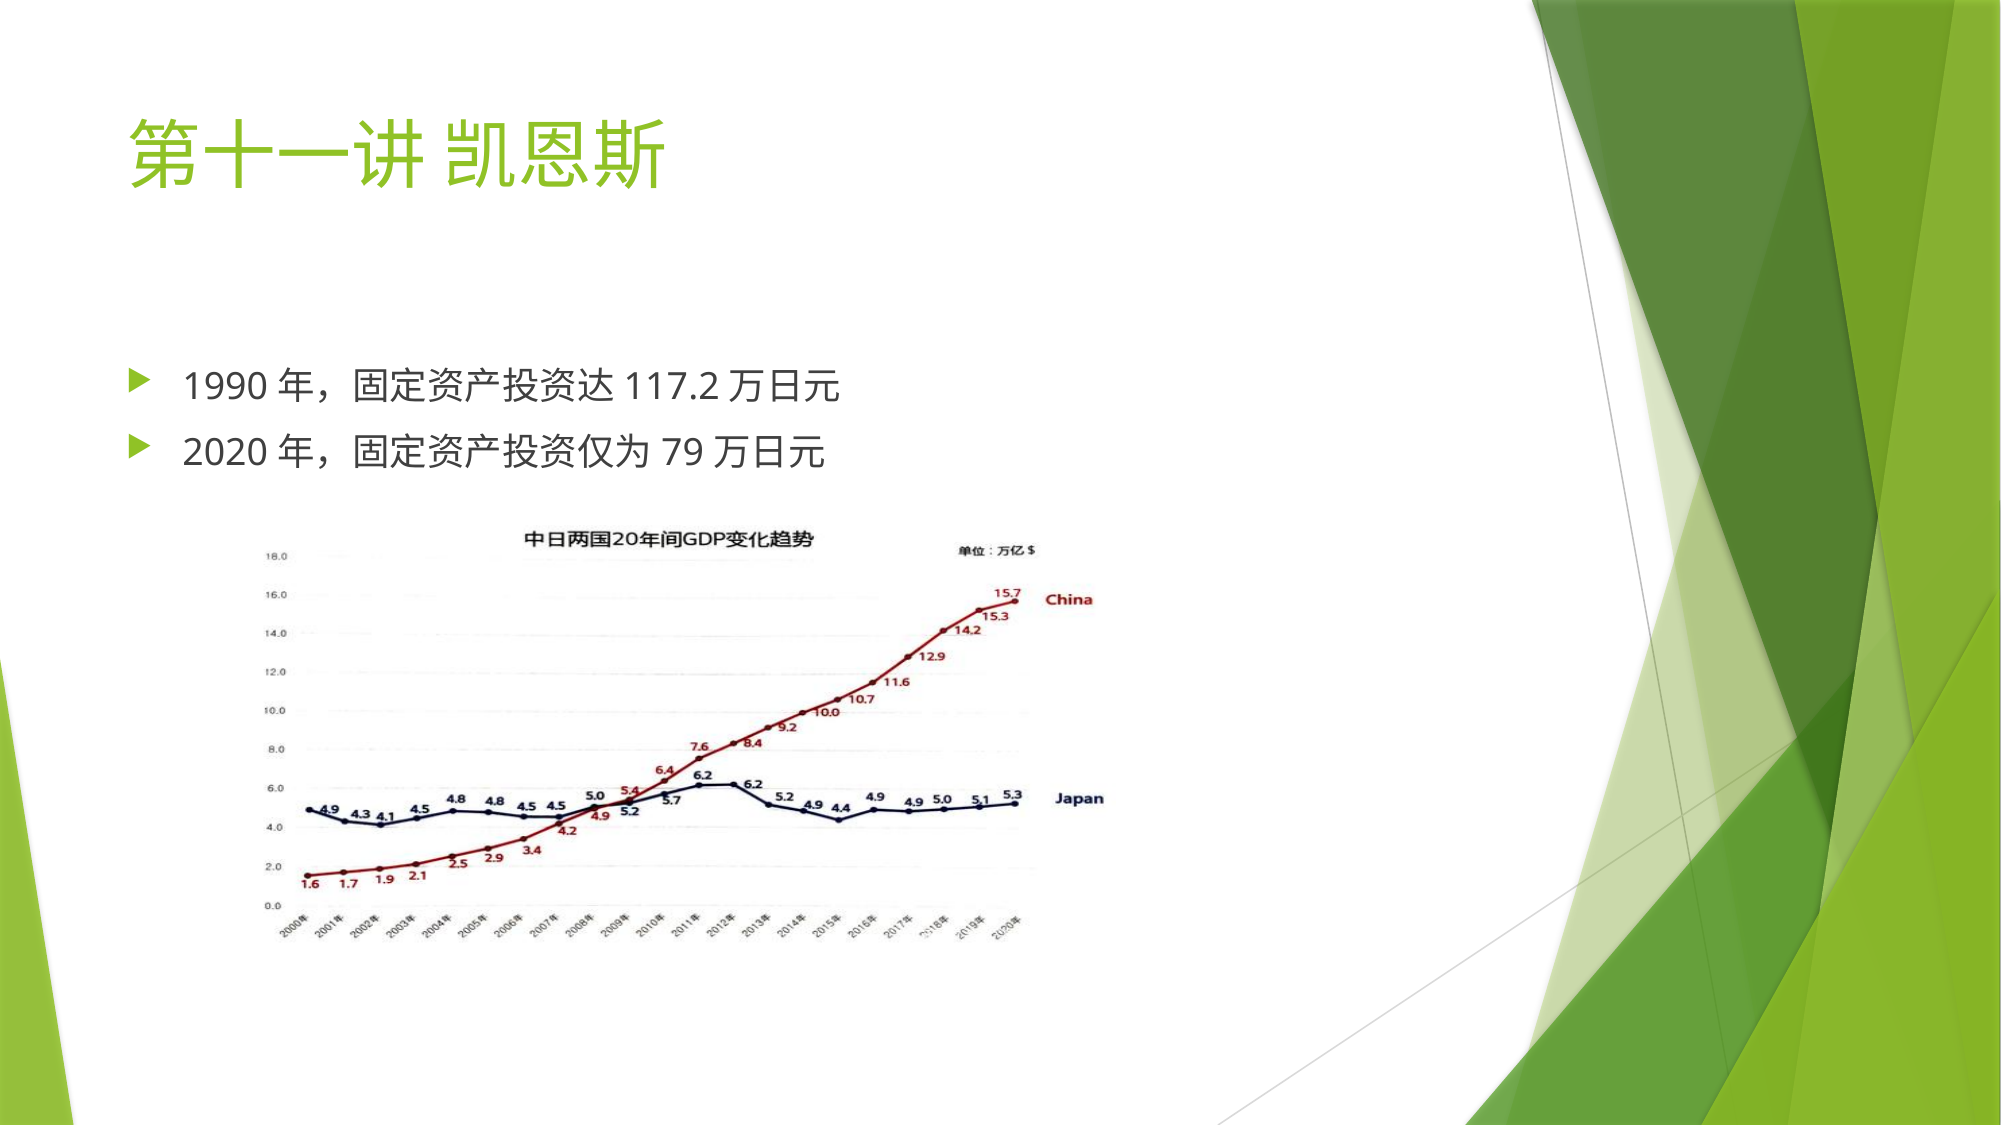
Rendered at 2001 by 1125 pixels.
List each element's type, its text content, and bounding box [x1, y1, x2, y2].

picture [252, 516, 1117, 956]
title 第十一讲 凯恩斯 [111, 99, 1522, 317]
list 1990年，固定资产投资达117.2万日元 2020年，固定资产投资仅为79万日元 [111, 354, 1522, 992]
